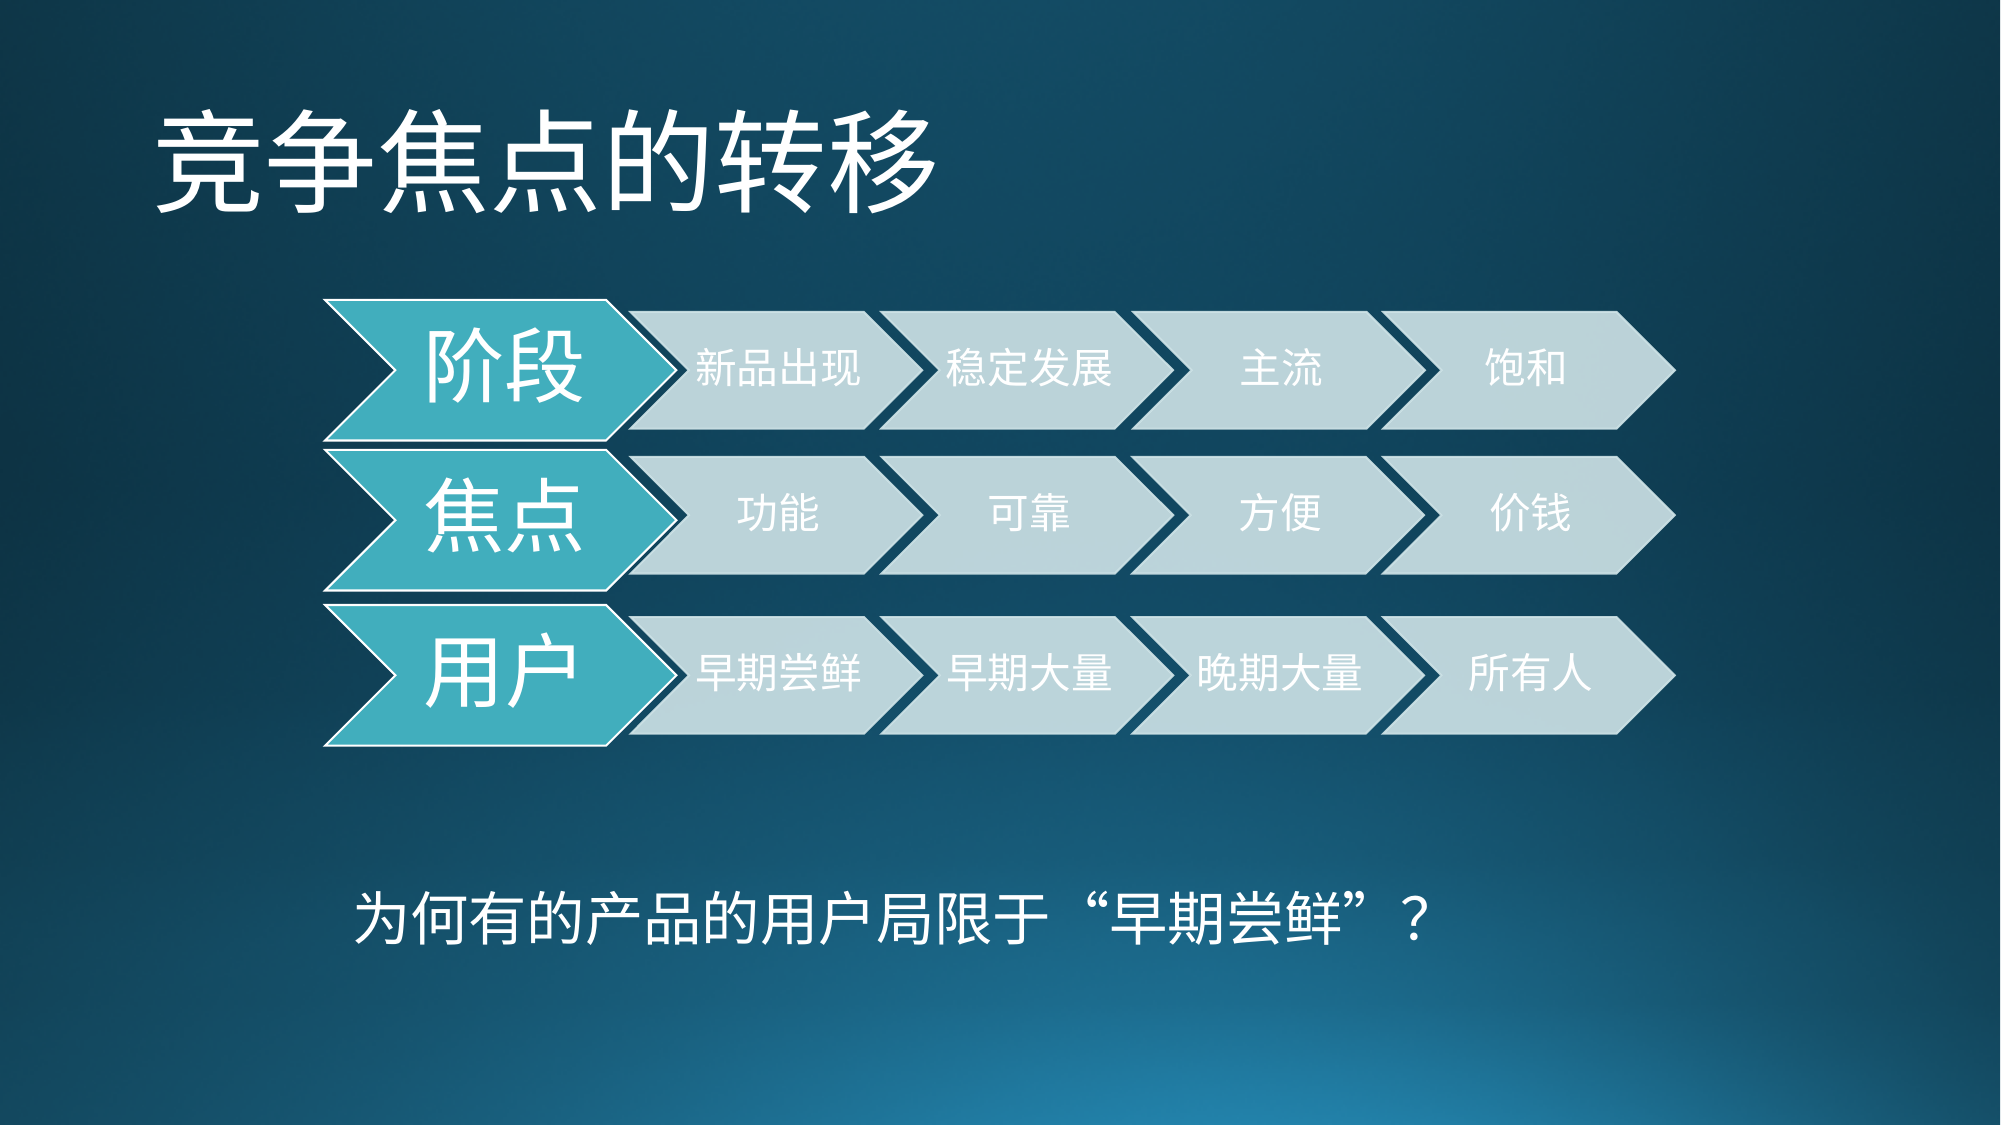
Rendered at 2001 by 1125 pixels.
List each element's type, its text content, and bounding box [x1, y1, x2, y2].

picture [0, 0, 2001, 1125]
title 竞争焦点的转移 [137, 59, 1863, 278]
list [324, 291, 1675, 1050]
